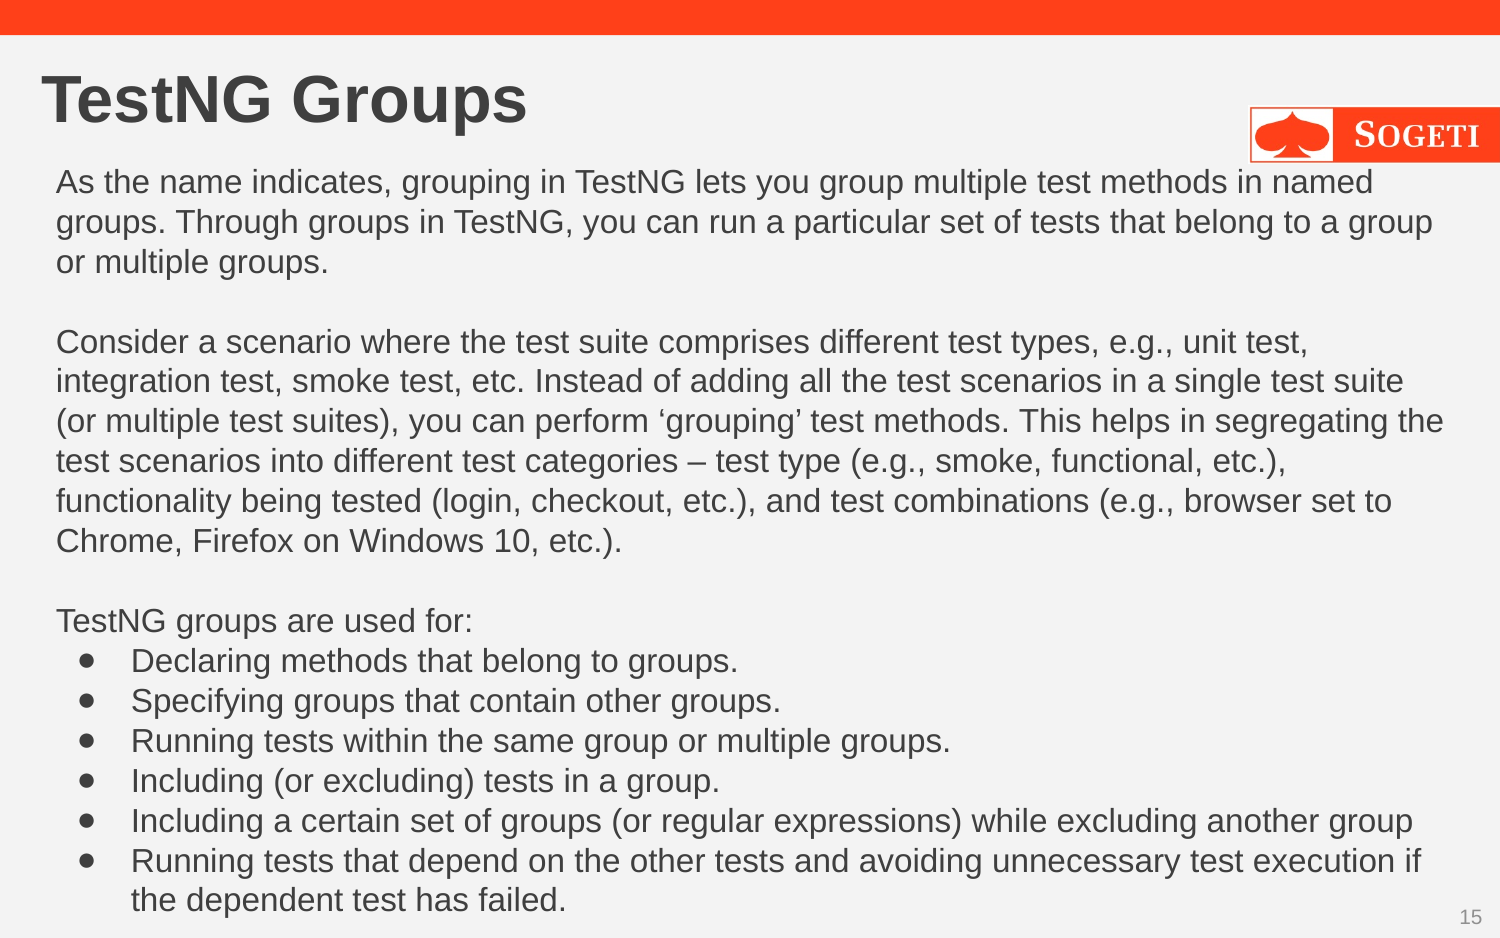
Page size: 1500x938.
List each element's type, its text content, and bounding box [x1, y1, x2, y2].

title TestNG Groups [41, 55, 1291, 152]
picture [1291, 105, 1500, 164]
slide_number 15 [1472, 894, 1483, 938]
text_box As the name indicates, grouping in TestNG lets you group multiple test methods in named groups. Through groups in TestNG, you can run a particular set of tests that belong to a group or multiple groups. Consider a scenario where the test suite comprises different test types, e.g., unit test, integration test, smoke test, etc. Instead of adding all the test scenarios in a single test suite (or multiple test suites), you can perform ‘grouping’ test methods. This helps in segregating the test scenarios into different test categories – test type (e.g., smoke, functional, etc.), functionality being tested (login, checkout, etc.), and test combinations (e.g., browser set to Chrome, Firefox on Windows 10, etc.). TestNG groups are used for: Declaring methods that belong to groups. Specifying groups that contain other groups. Running tests within the same group or multiple groups. Including (or excluding) tests in a group. Including a certain set of groups (or regular expressions) while excluding another group Running tests that depend on the other tests and avoiding unnecessary test execution if the dependent test has failed. [40, 152, 1472, 938]
